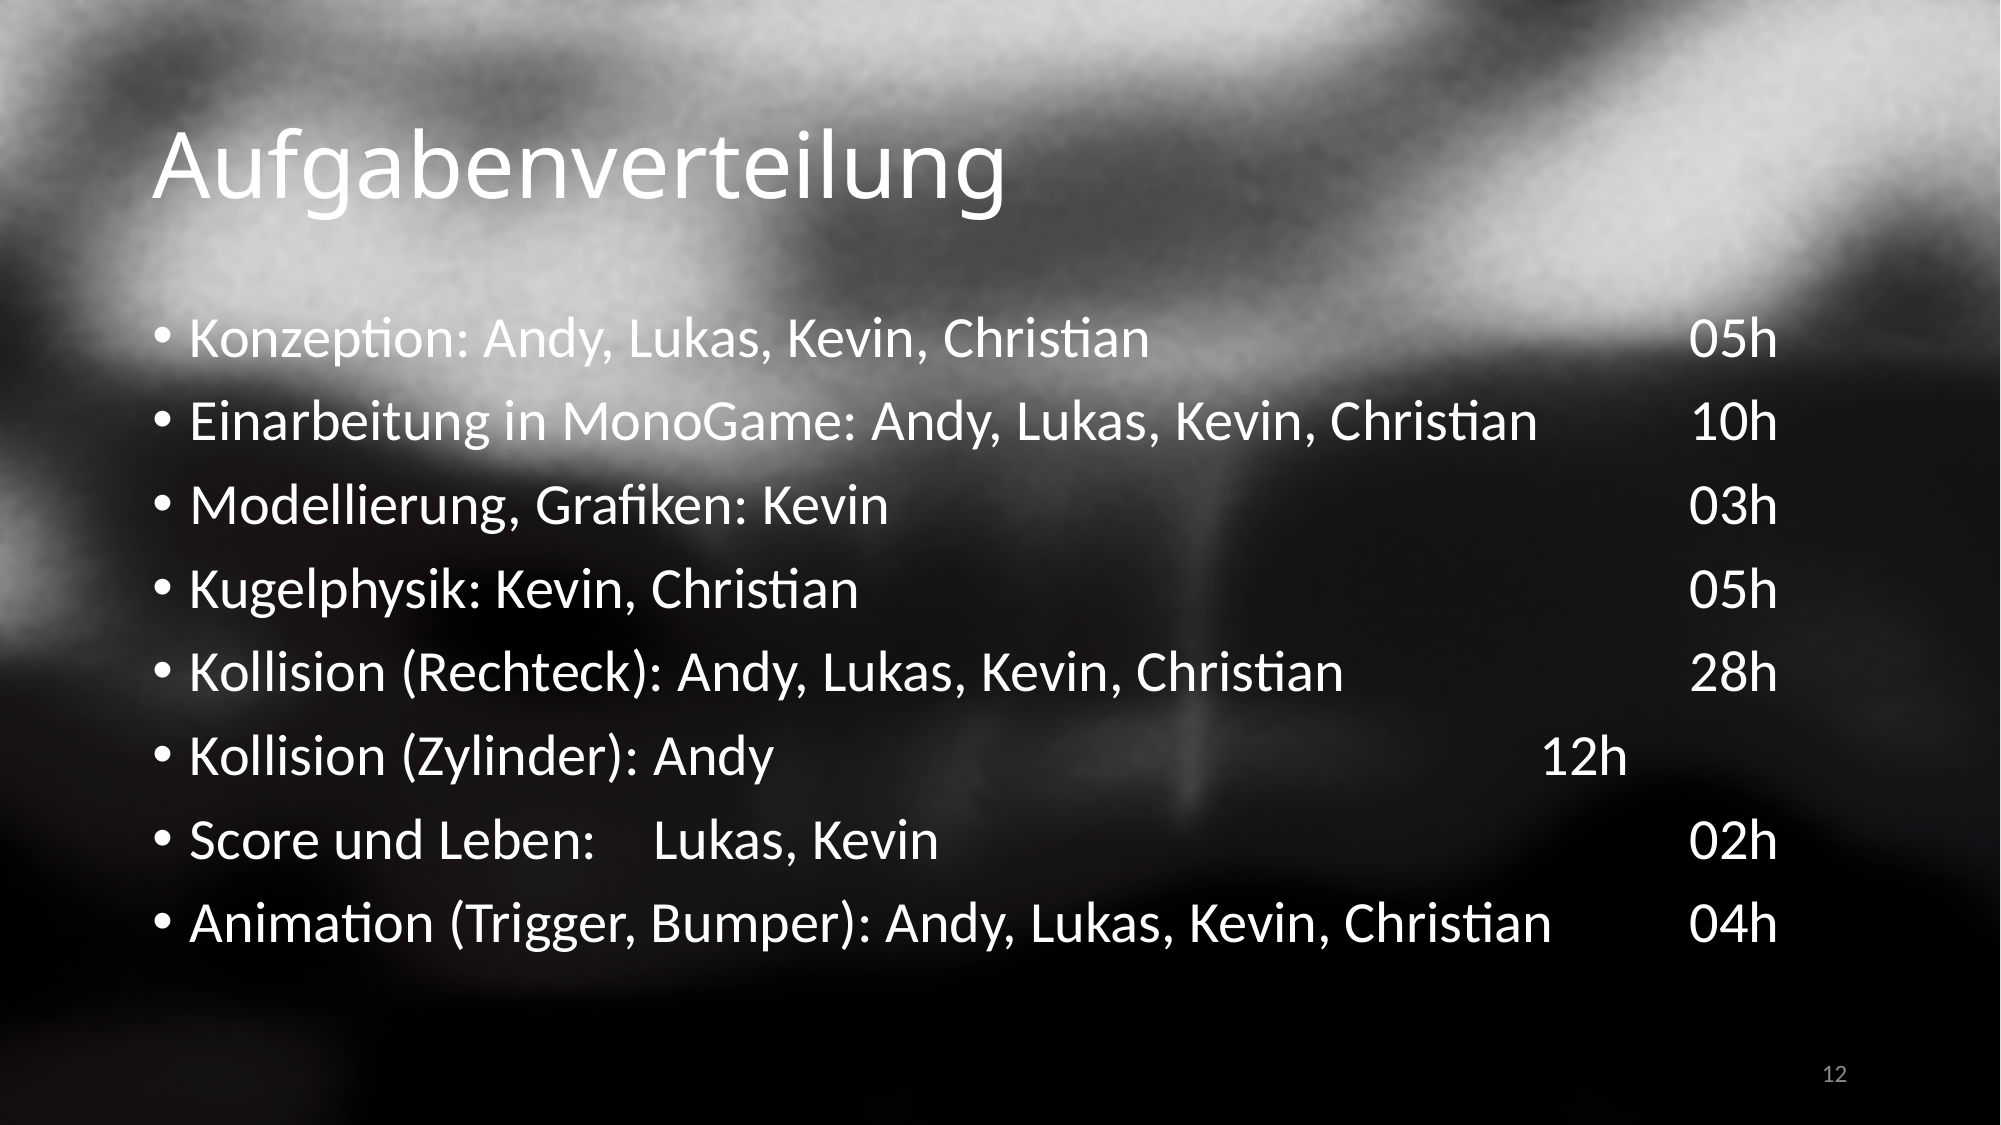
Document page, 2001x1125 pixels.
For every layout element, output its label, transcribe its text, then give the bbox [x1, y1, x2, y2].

slide_number 12 [1412, 1042, 1863, 1103]
picture [0, 0, 2001, 1125]
list Konzeption: Andy, Lukas, Kevin, Christian 05h Einarbeitung in MonoGame: Andy, Lukas, Kevin, Christian 10h Modellierung, Grafiken: Kevin 03h Kugelphysik: Kevin, Christian 05h Kollision (Rechteck): Andy, Lukas, Kevin, Christian 28h Kollision (Zylinder): Andy 12h Score und Leben: Lukas, Kevin 02h Animation (Trigger, Bumper): Andy, Lukas, Kevin, Christian 04h [137, 299, 1863, 1026]
title Aufgabenverteilung [137, 59, 1863, 278]
